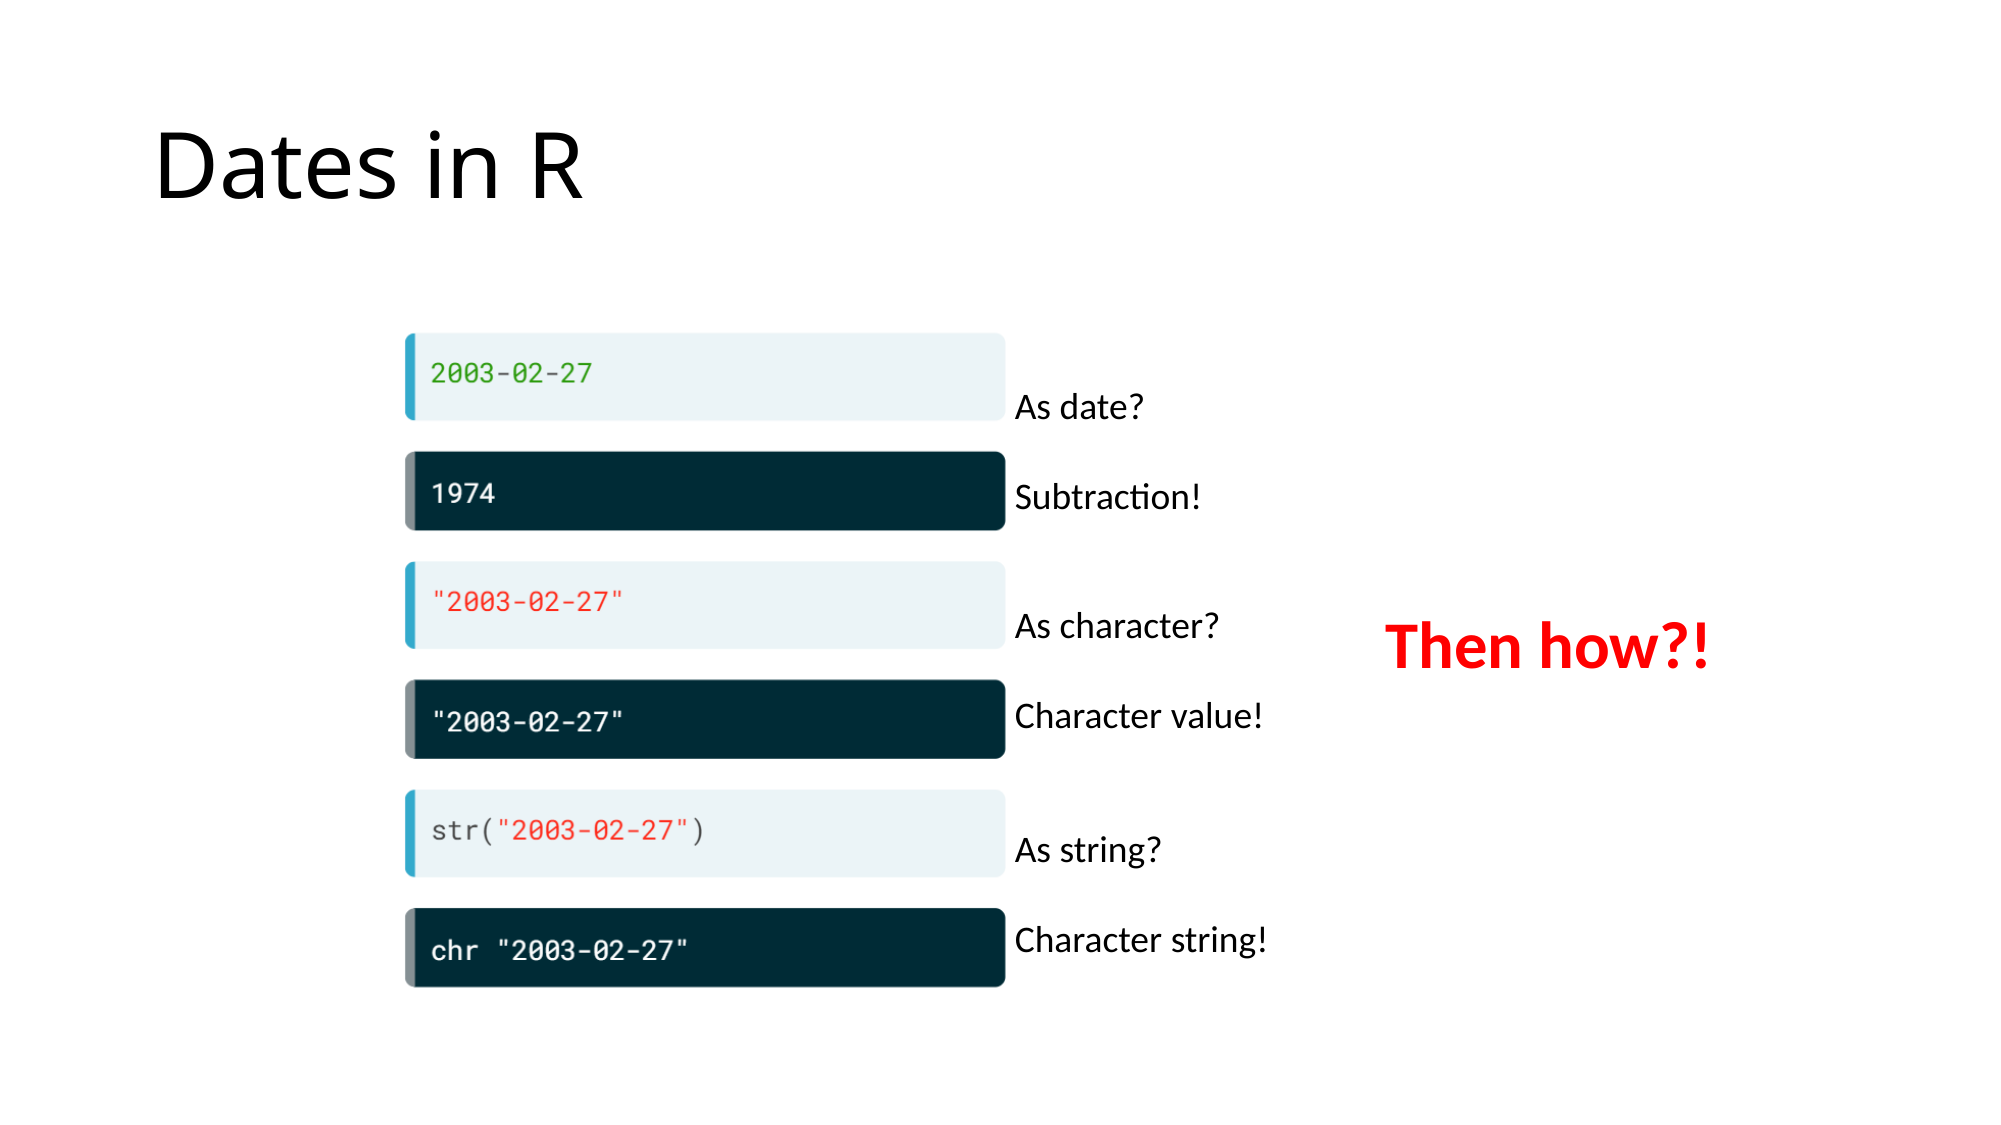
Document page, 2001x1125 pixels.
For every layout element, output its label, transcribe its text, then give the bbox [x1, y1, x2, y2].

text_box As date? Subtraction! [1026, 375, 1316, 570]
text_box As character? Character value! [1026, 594, 1316, 789]
text_box Then how?! [1370, 594, 1774, 689]
title Dates in R [137, 59, 1863, 278]
text_box As string? Character string! [1026, 817, 1316, 1013]
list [342, 299, 1026, 1014]
